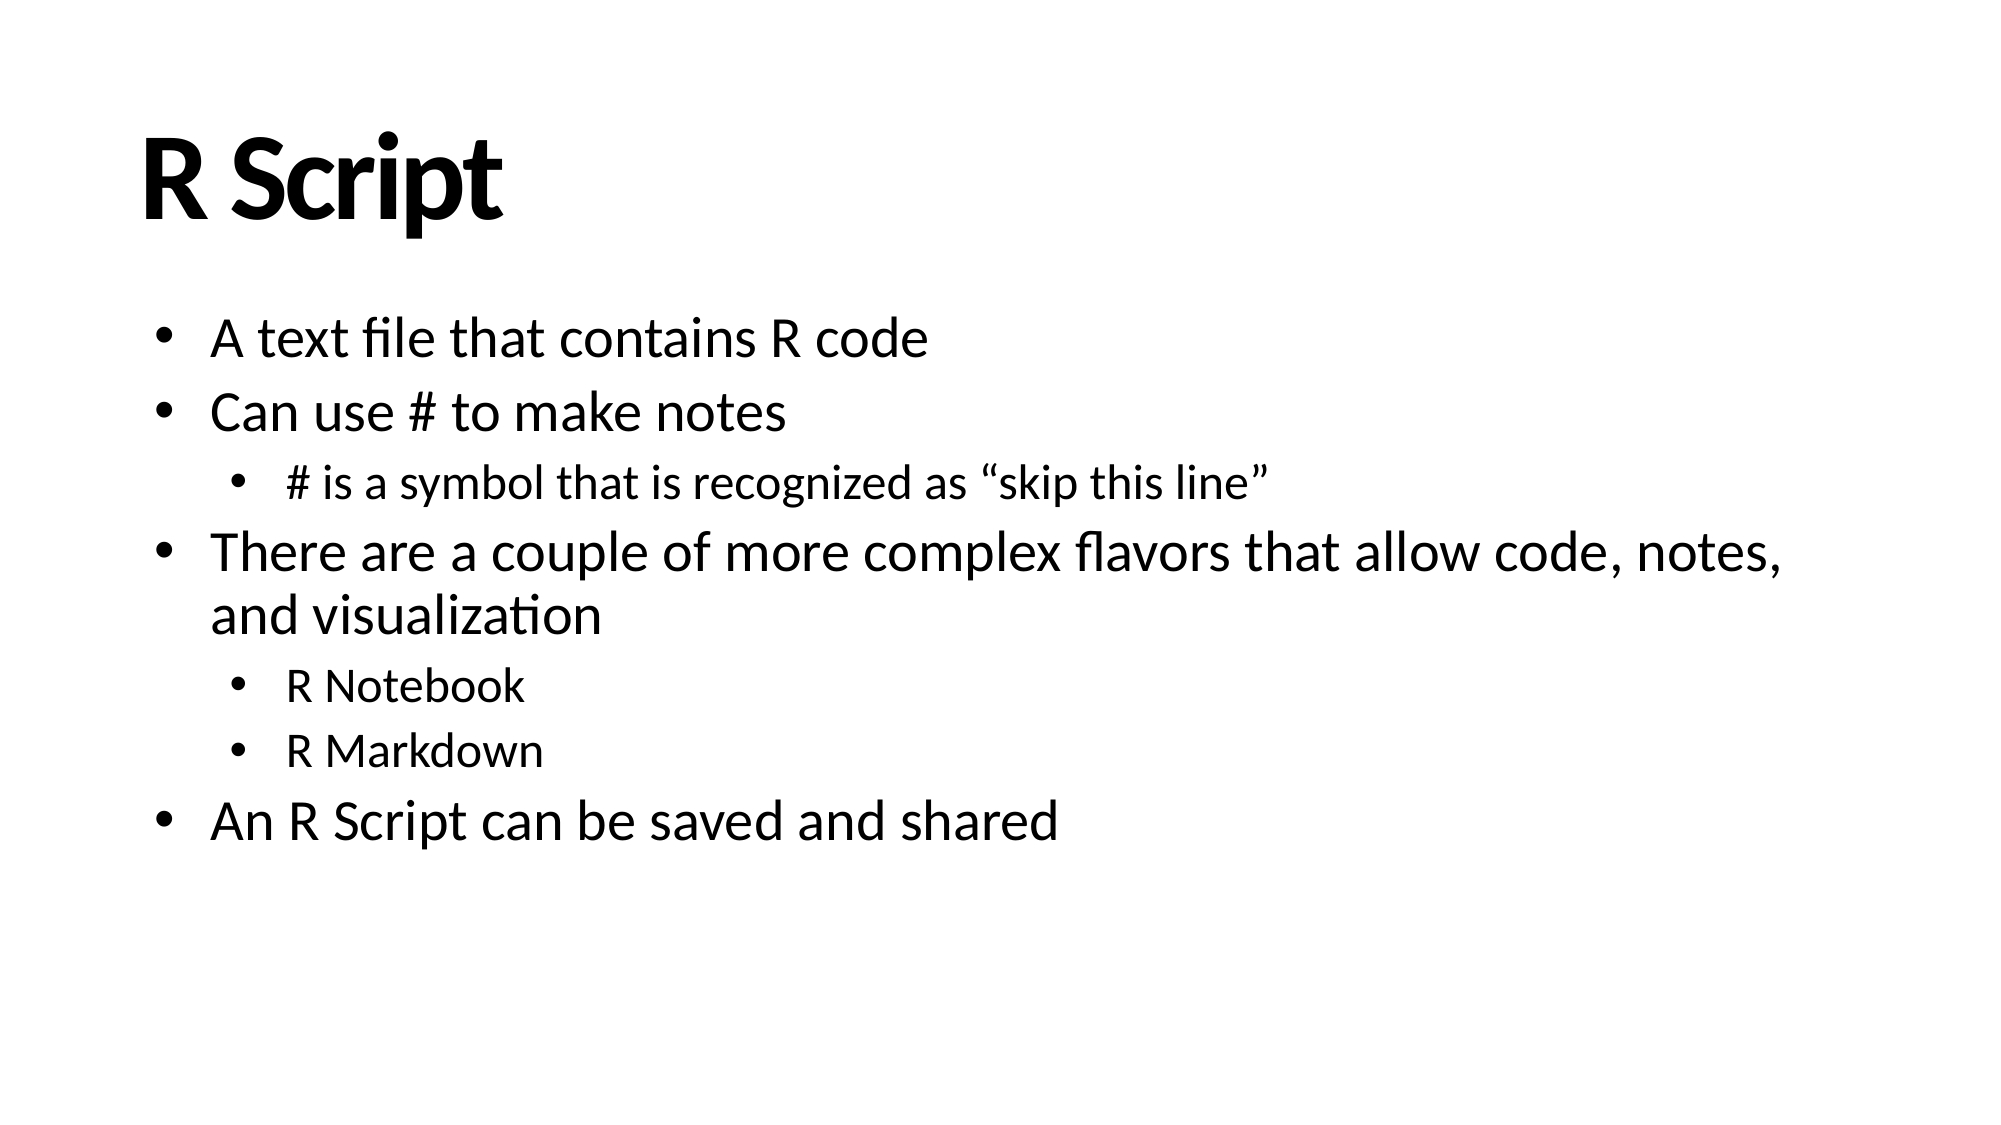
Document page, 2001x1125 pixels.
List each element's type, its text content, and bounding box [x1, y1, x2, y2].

list A text file that contains R code Can use # to make notes # is a symbol that is recognized as “skip this line” There are a couple of more complex flavors that allow code, notes, and visualization R Notebook R Markdown An R Script can be saved and shared [137, 299, 1863, 1014]
title R Script [137, 73, 1863, 264]
